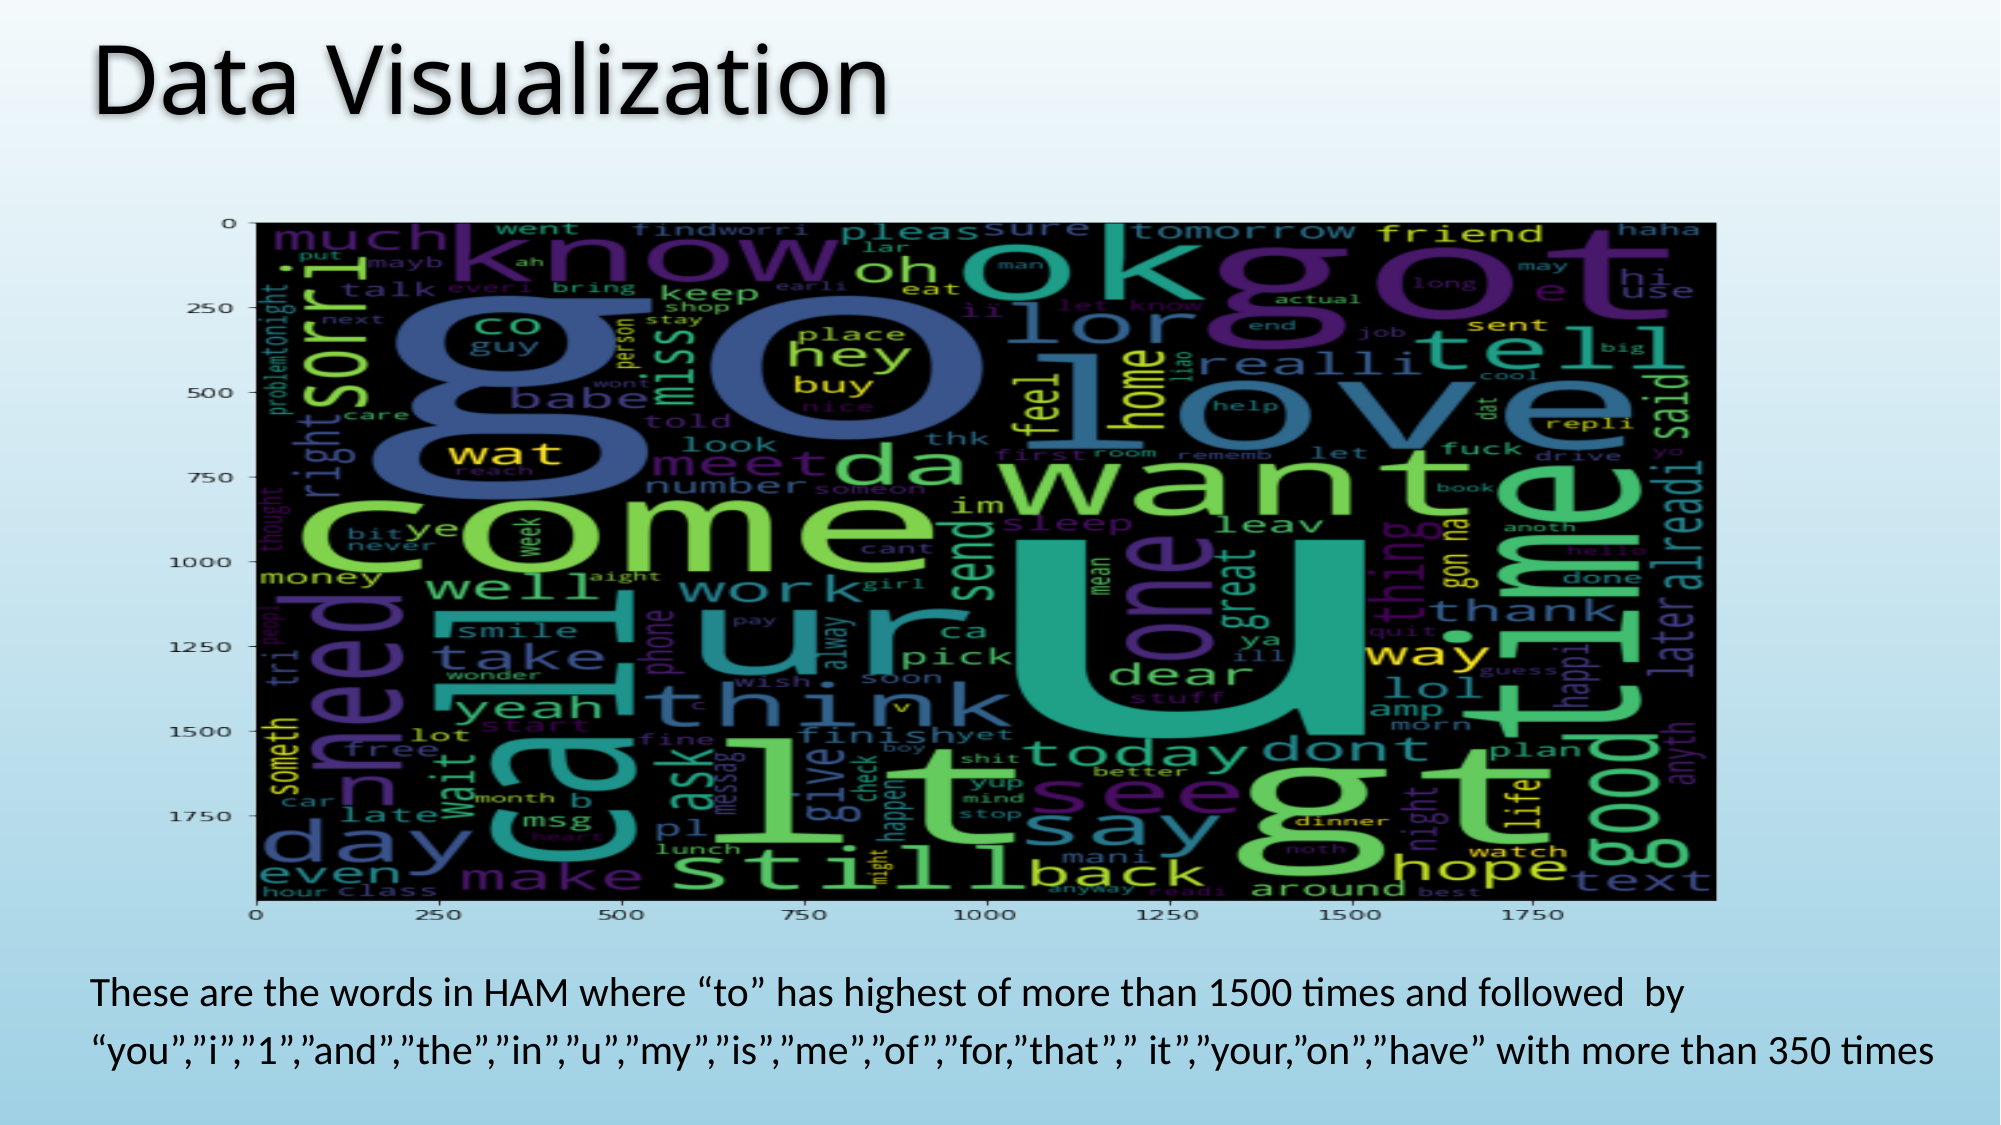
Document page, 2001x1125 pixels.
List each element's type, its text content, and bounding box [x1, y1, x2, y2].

picture [149, 210, 1735, 930]
title Data Visualization [75, 11, 1849, 156]
text_box These are the words in HAM where “to” has highest of more than 1500 times and followed by “you”,”i”,”1”,”and”,”the”,”in”,”u”,”my”,”is”,”me”,”of”,”for,”that”,” it”,”your,”on”,”have” with more than 350 times [75, 950, 2000, 1125]
